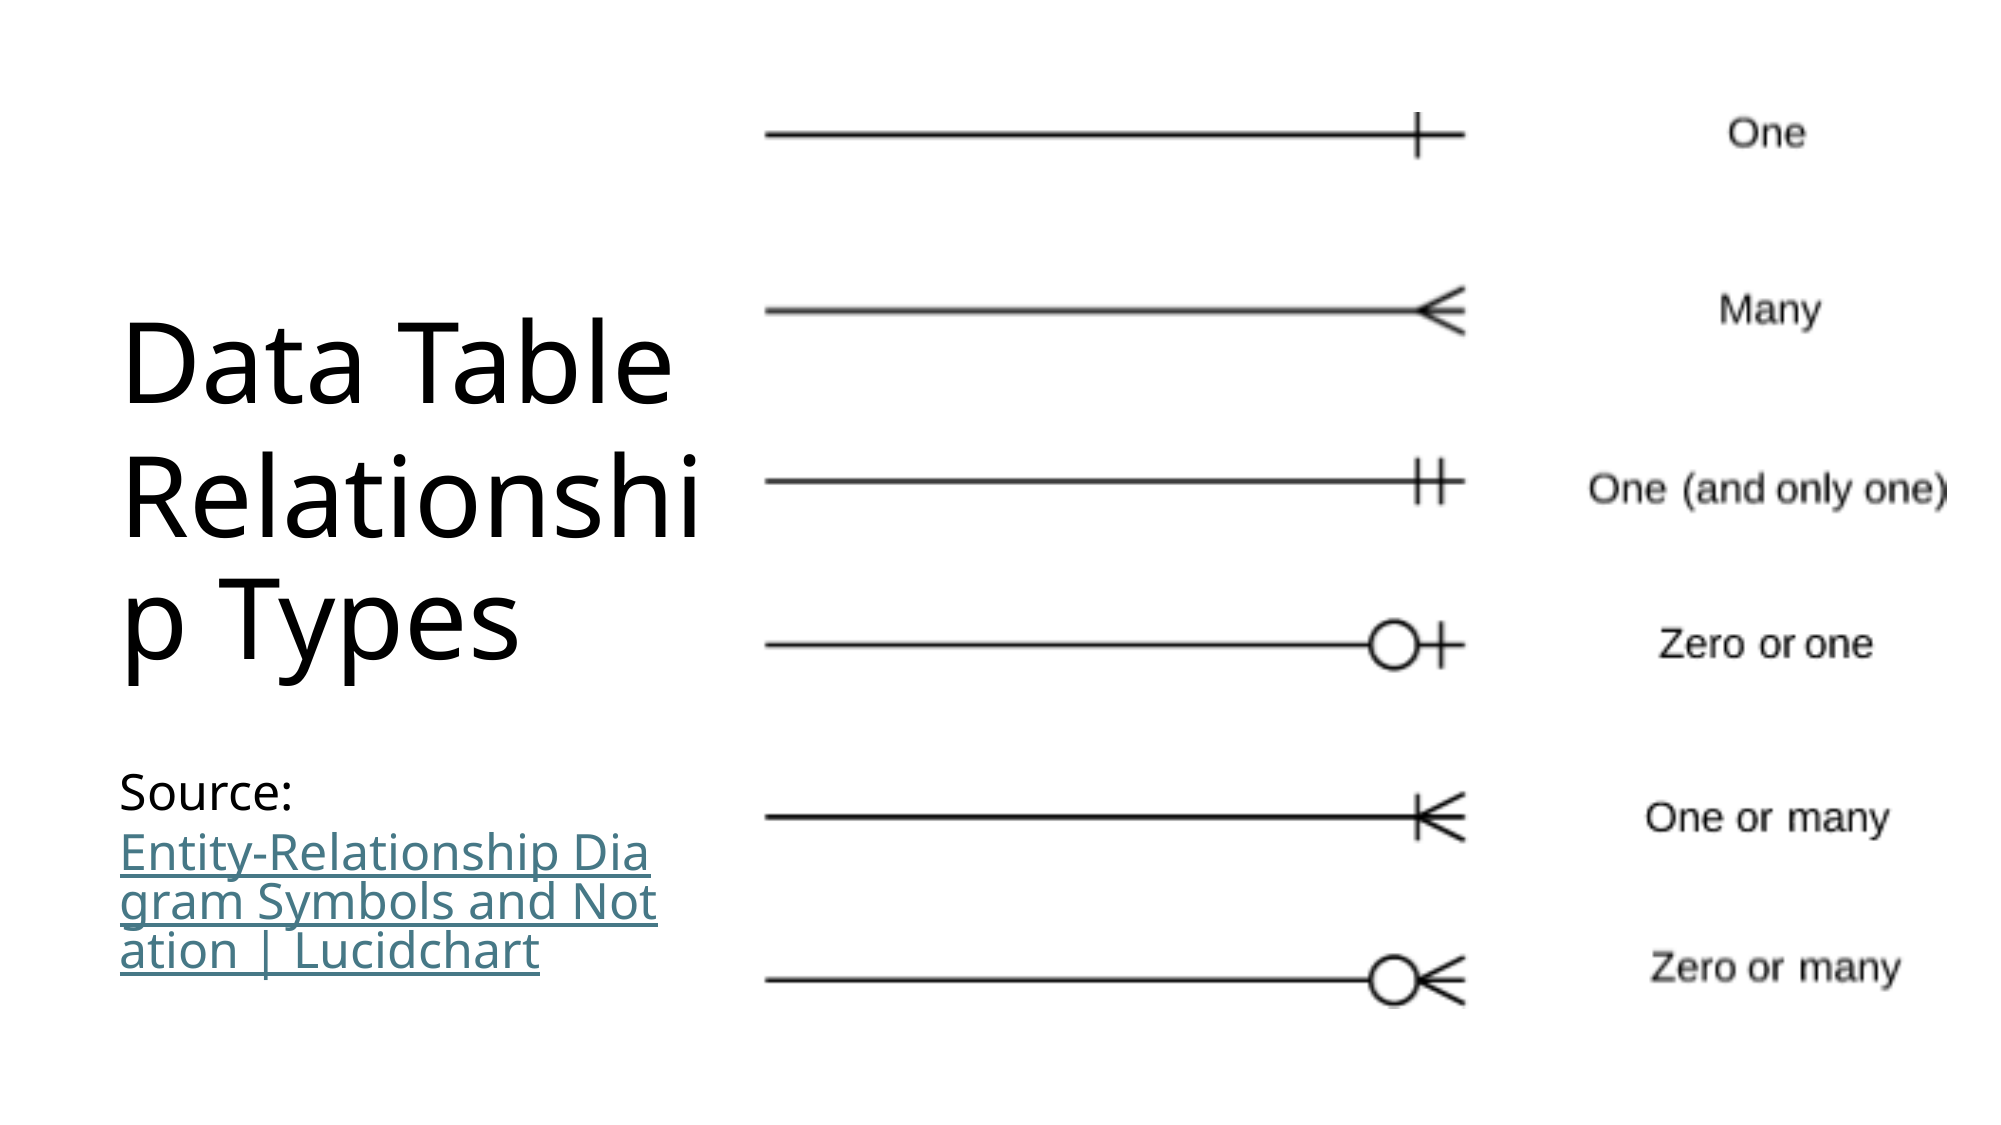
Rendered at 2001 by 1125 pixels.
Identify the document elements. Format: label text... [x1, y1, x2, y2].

text_box Source: Entity-Relationship Diagram Symbols and Notation | Lucidchart [104, 759, 691, 1016]
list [762, 111, 1948, 1009]
text_box Data Table Relationship Types [104, 104, 733, 691]
